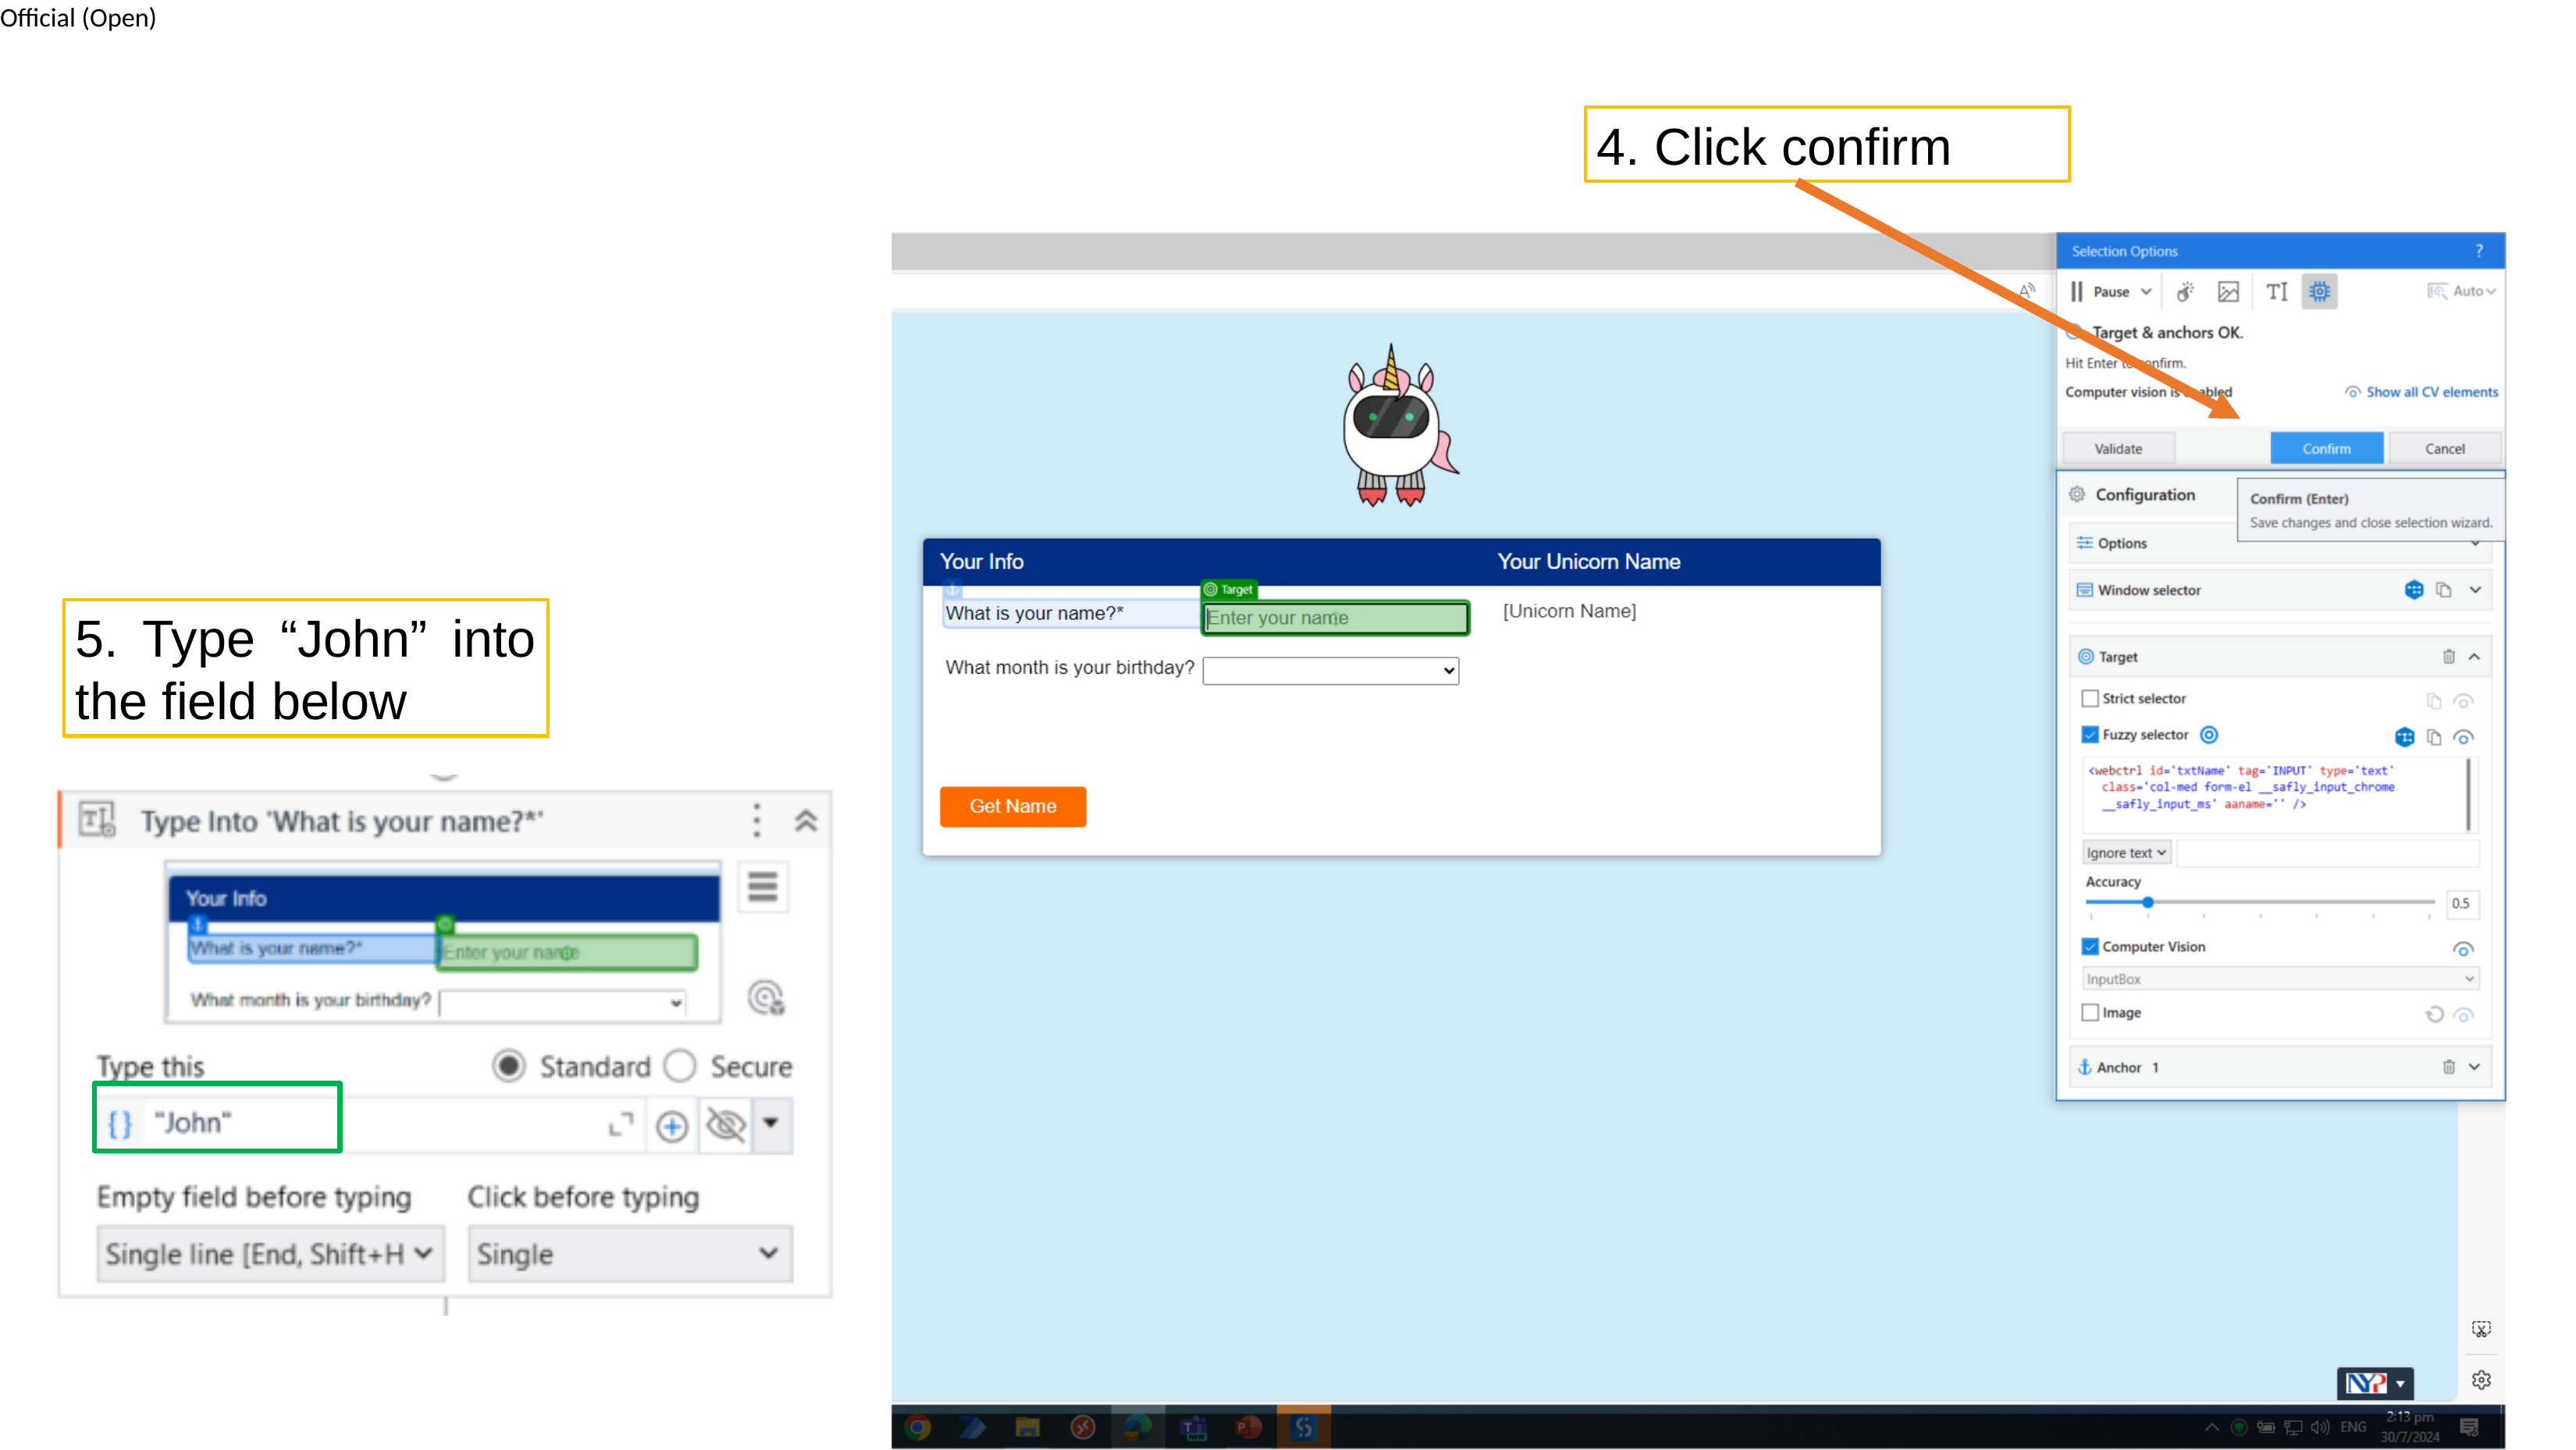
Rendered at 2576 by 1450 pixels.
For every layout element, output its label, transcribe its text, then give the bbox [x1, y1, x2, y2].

picture [44, 775, 850, 1316]
picture [891, 232, 2507, 1450]
text_box 4. Click confirm [1584, 105, 2071, 183]
text_box 5. Type “John” into the field below [62, 598, 550, 738]
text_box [1796, 181, 2241, 419]
